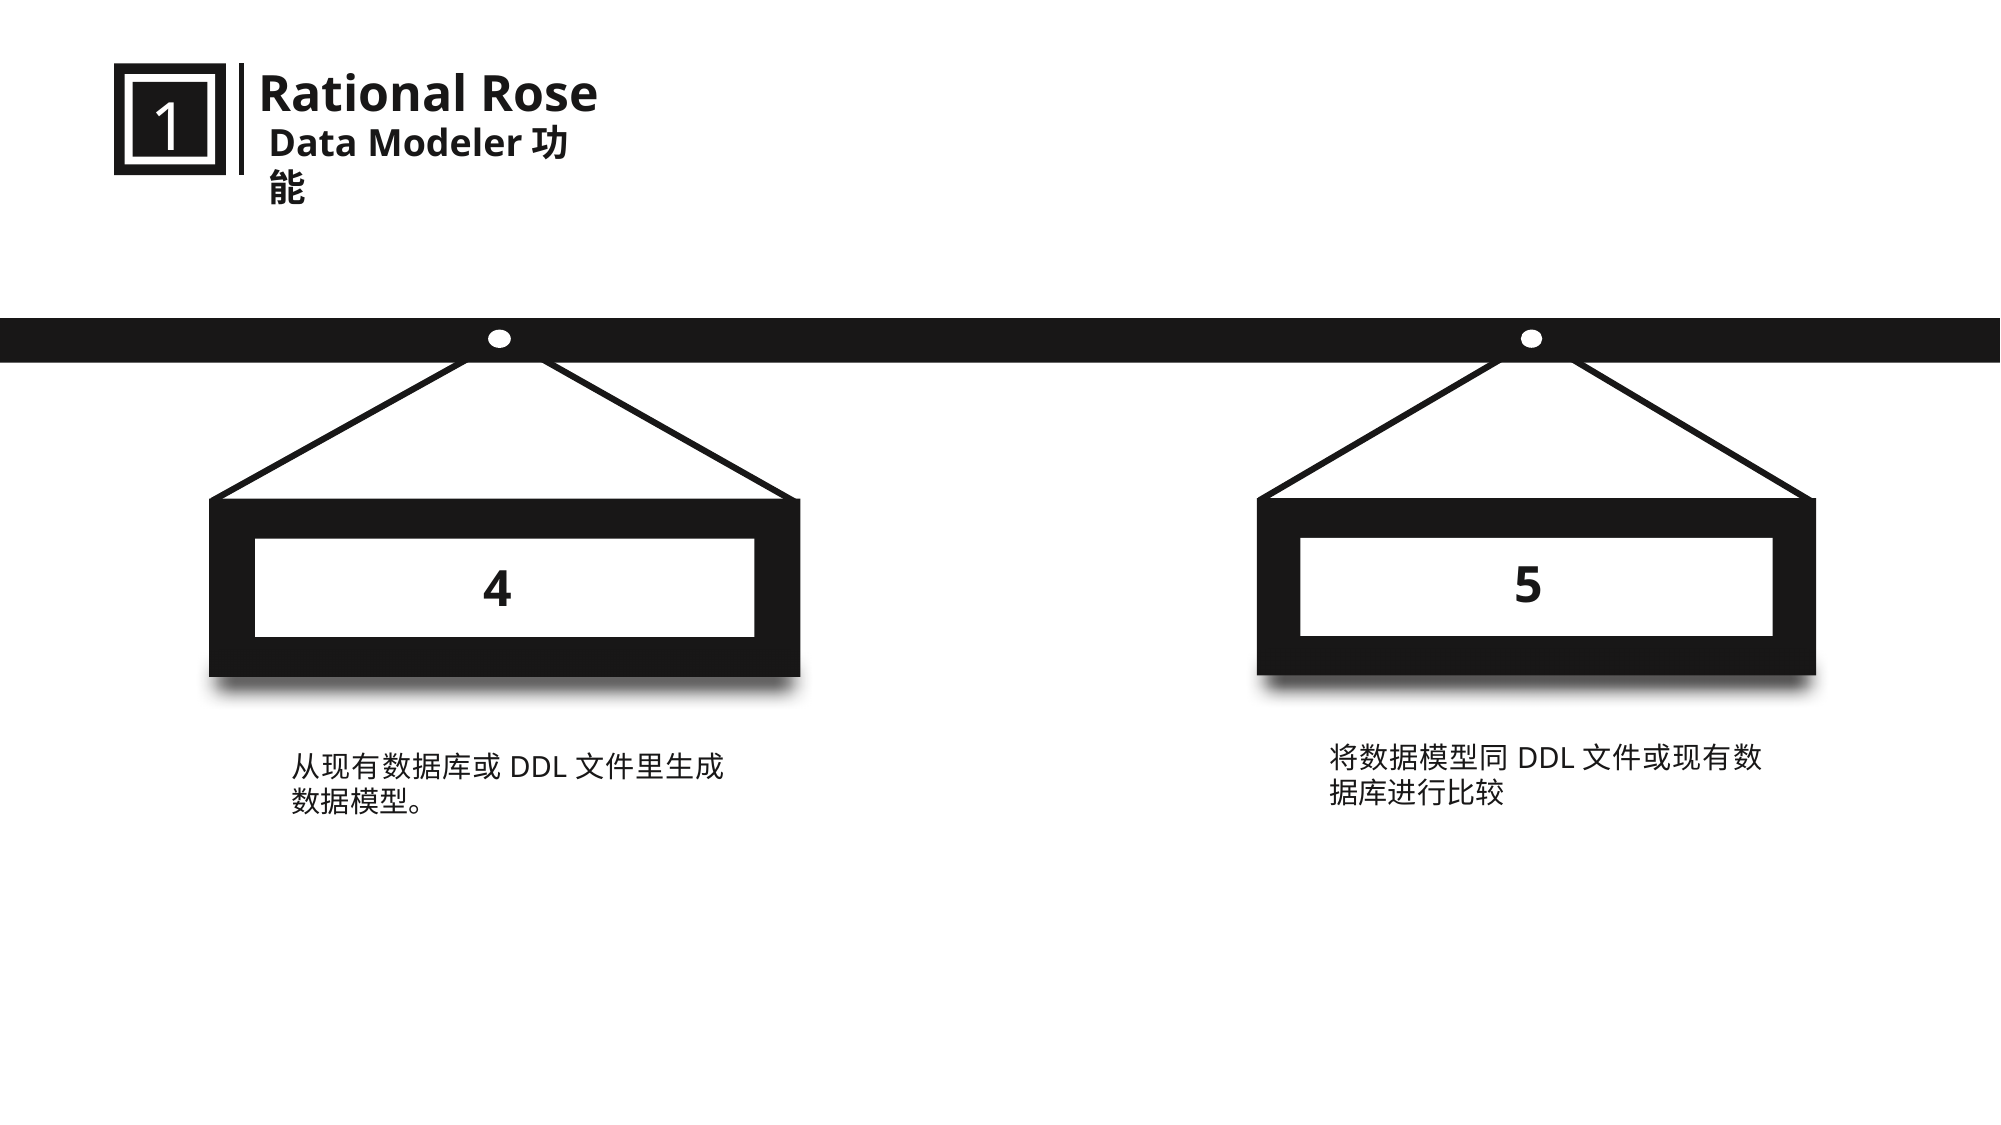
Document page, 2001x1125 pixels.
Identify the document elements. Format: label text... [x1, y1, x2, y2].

text_box [0, 0, 2000, 319]
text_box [196, 329, 813, 710]
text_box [114, 53, 610, 176]
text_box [1246, 329, 1829, 708]
text_box [0, 319, 2000, 364]
text_box Data Modeler功能 [253, 112, 616, 217]
text_box 从现有数据库或DDL文件里生成数据模型。 [276, 740, 740, 826]
text_box 将数据模型同DDL文件或现有数据库进行比较 [1314, 732, 1777, 817]
